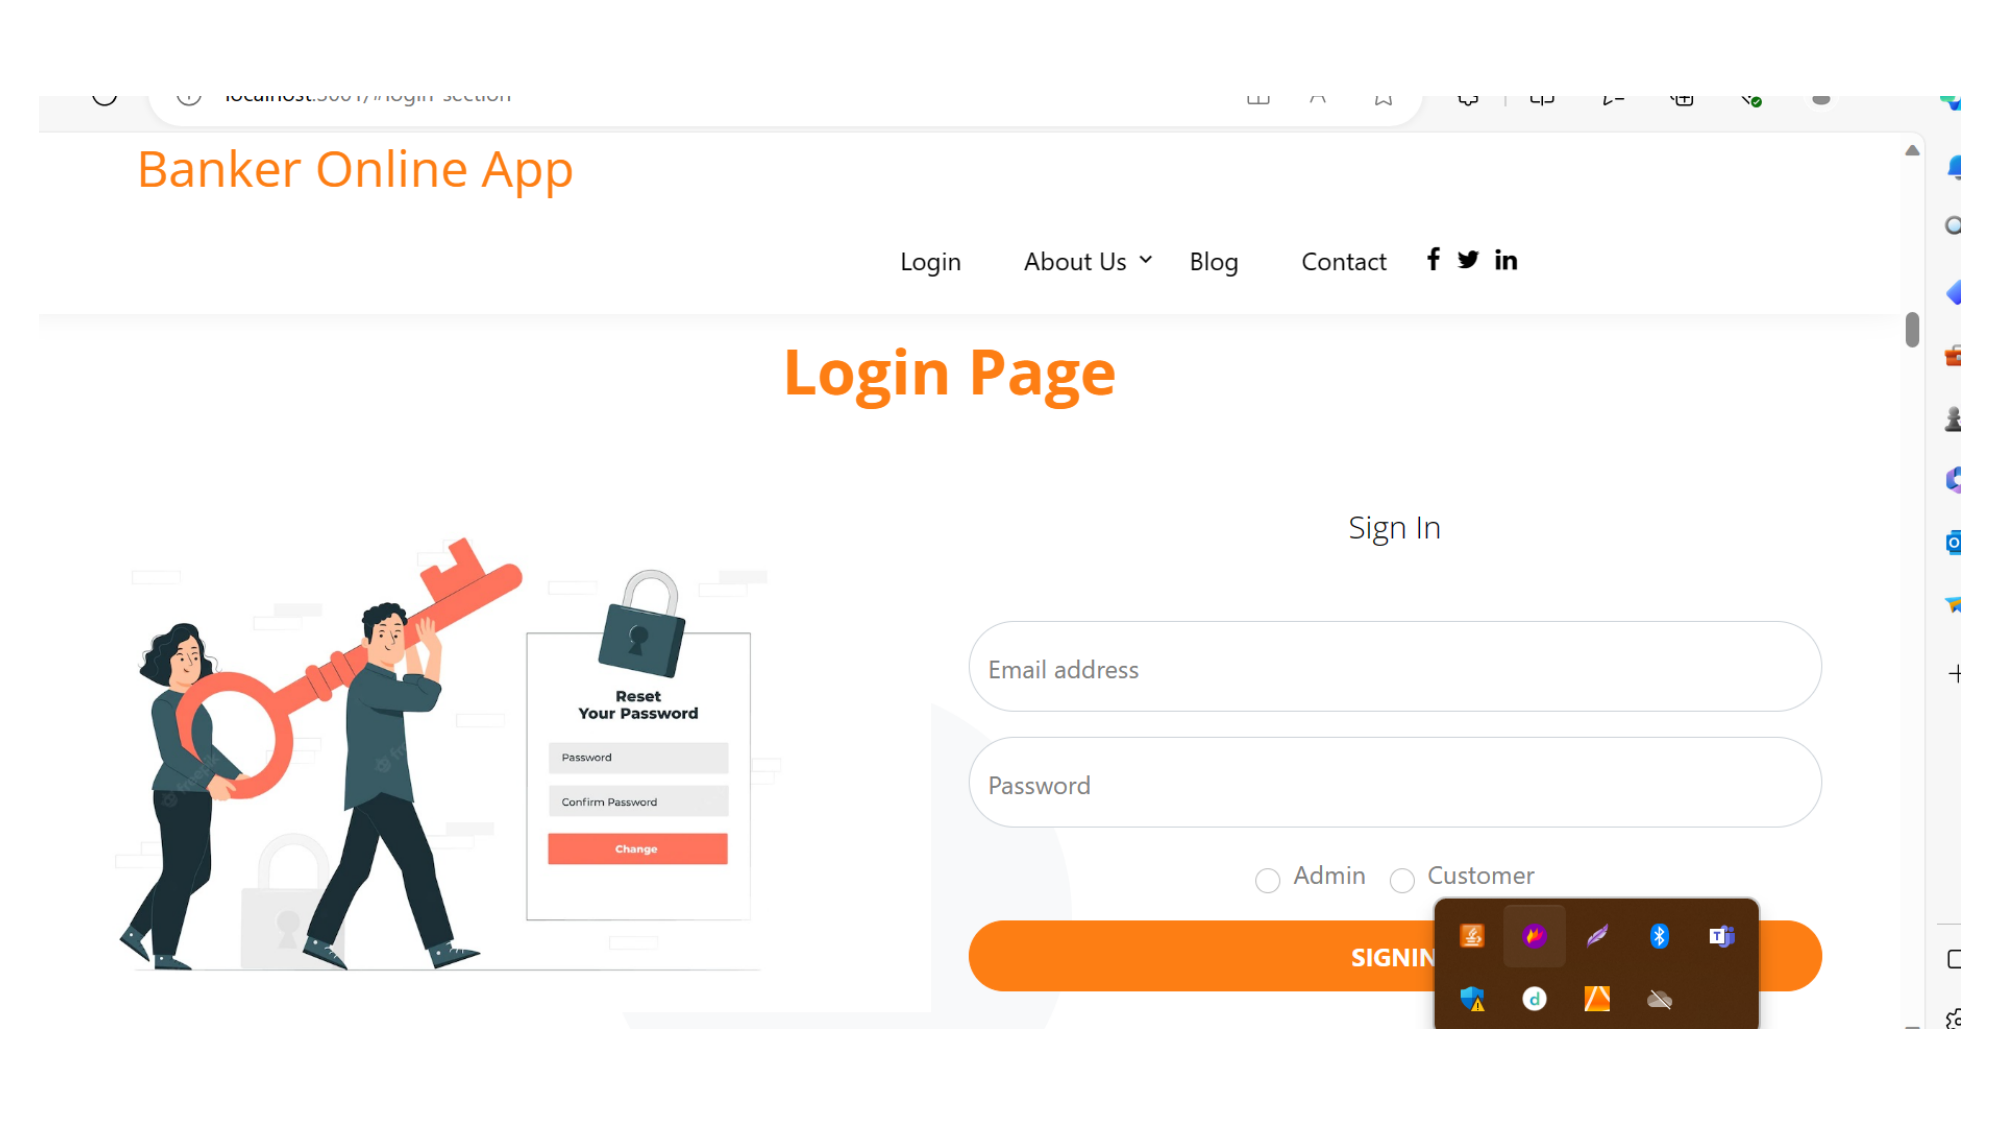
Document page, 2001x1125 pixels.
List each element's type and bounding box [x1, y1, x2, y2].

picture [39, 96, 1961, 1029]
